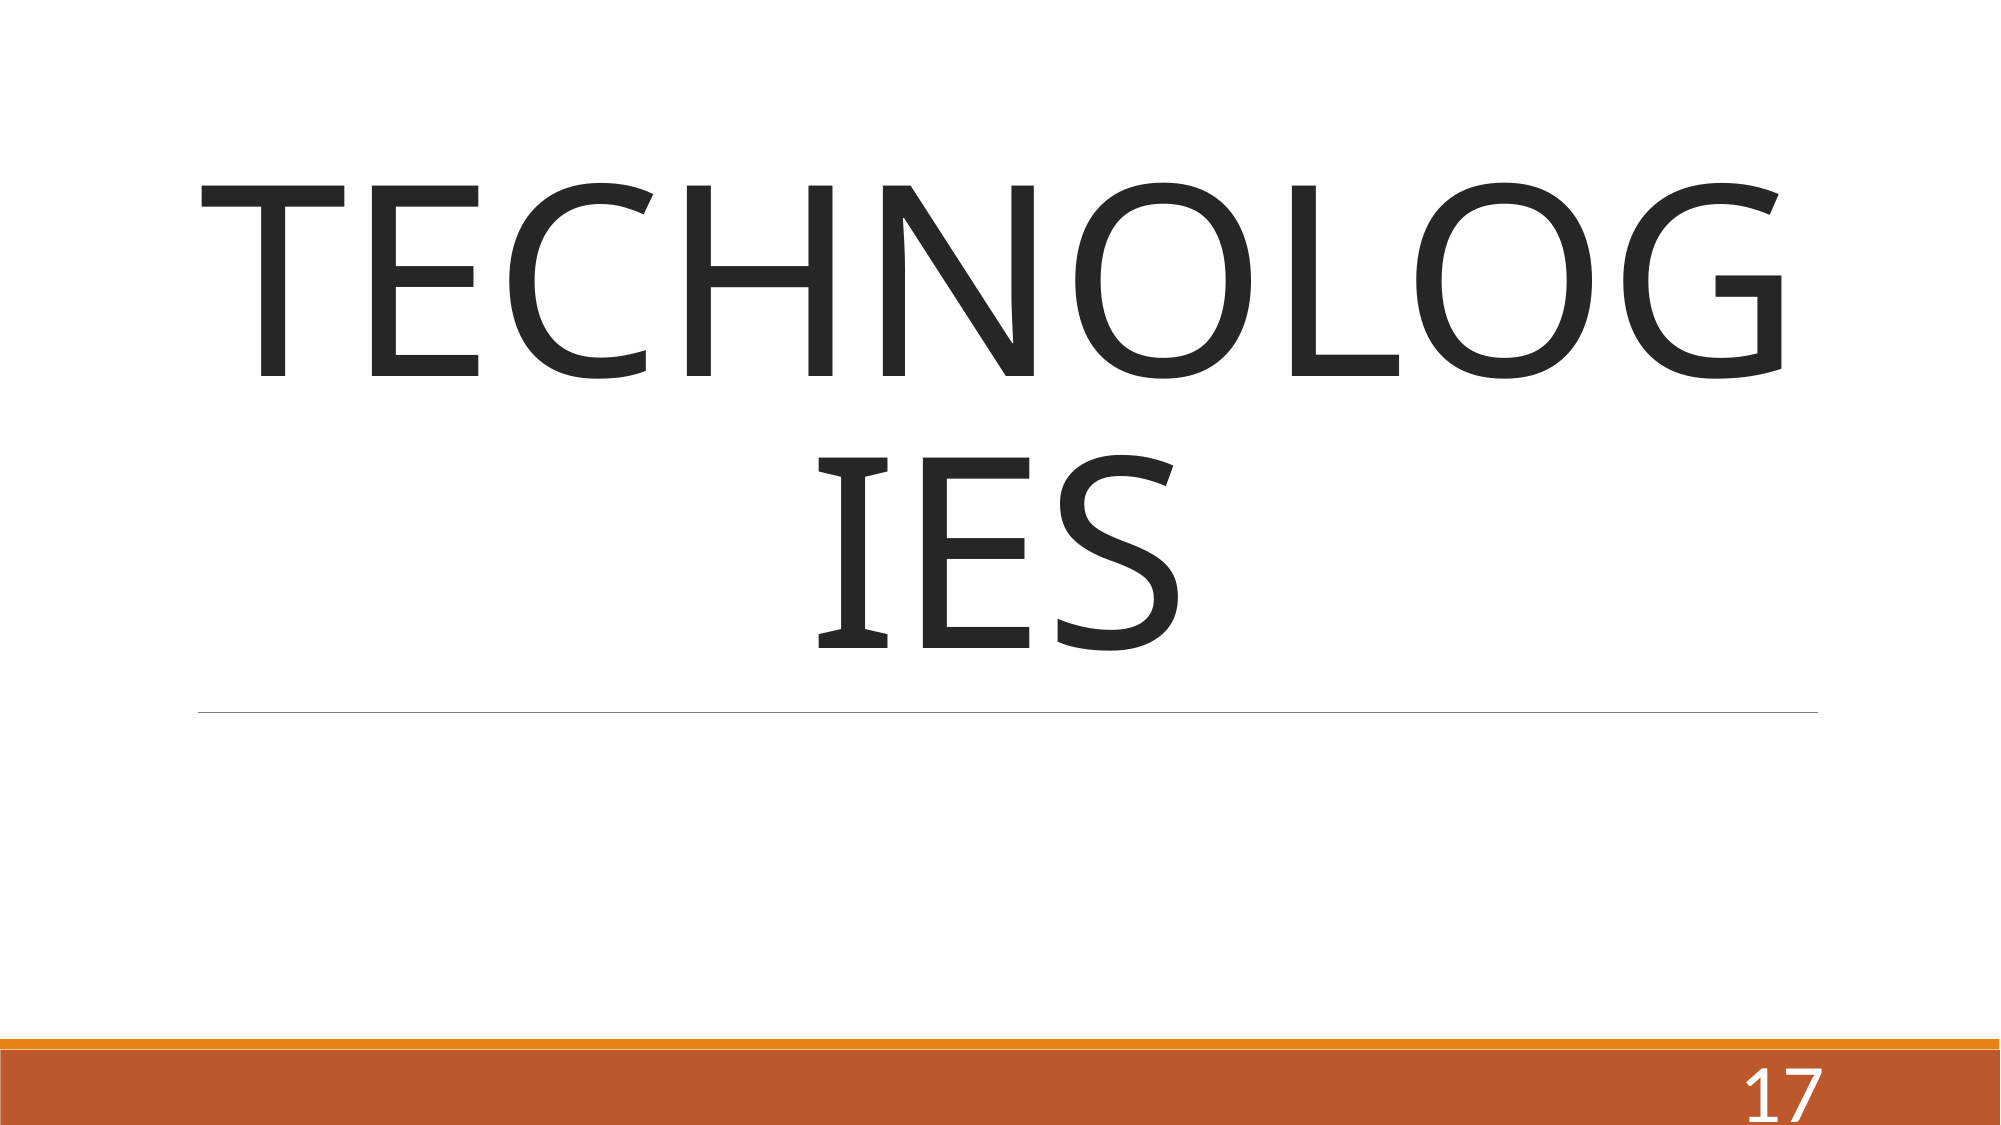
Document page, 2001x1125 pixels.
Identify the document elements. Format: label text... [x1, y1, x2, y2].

slide_number 17 [1624, 1059, 1840, 1120]
title TECHNOLOGIES [144, 125, 1855, 711]
